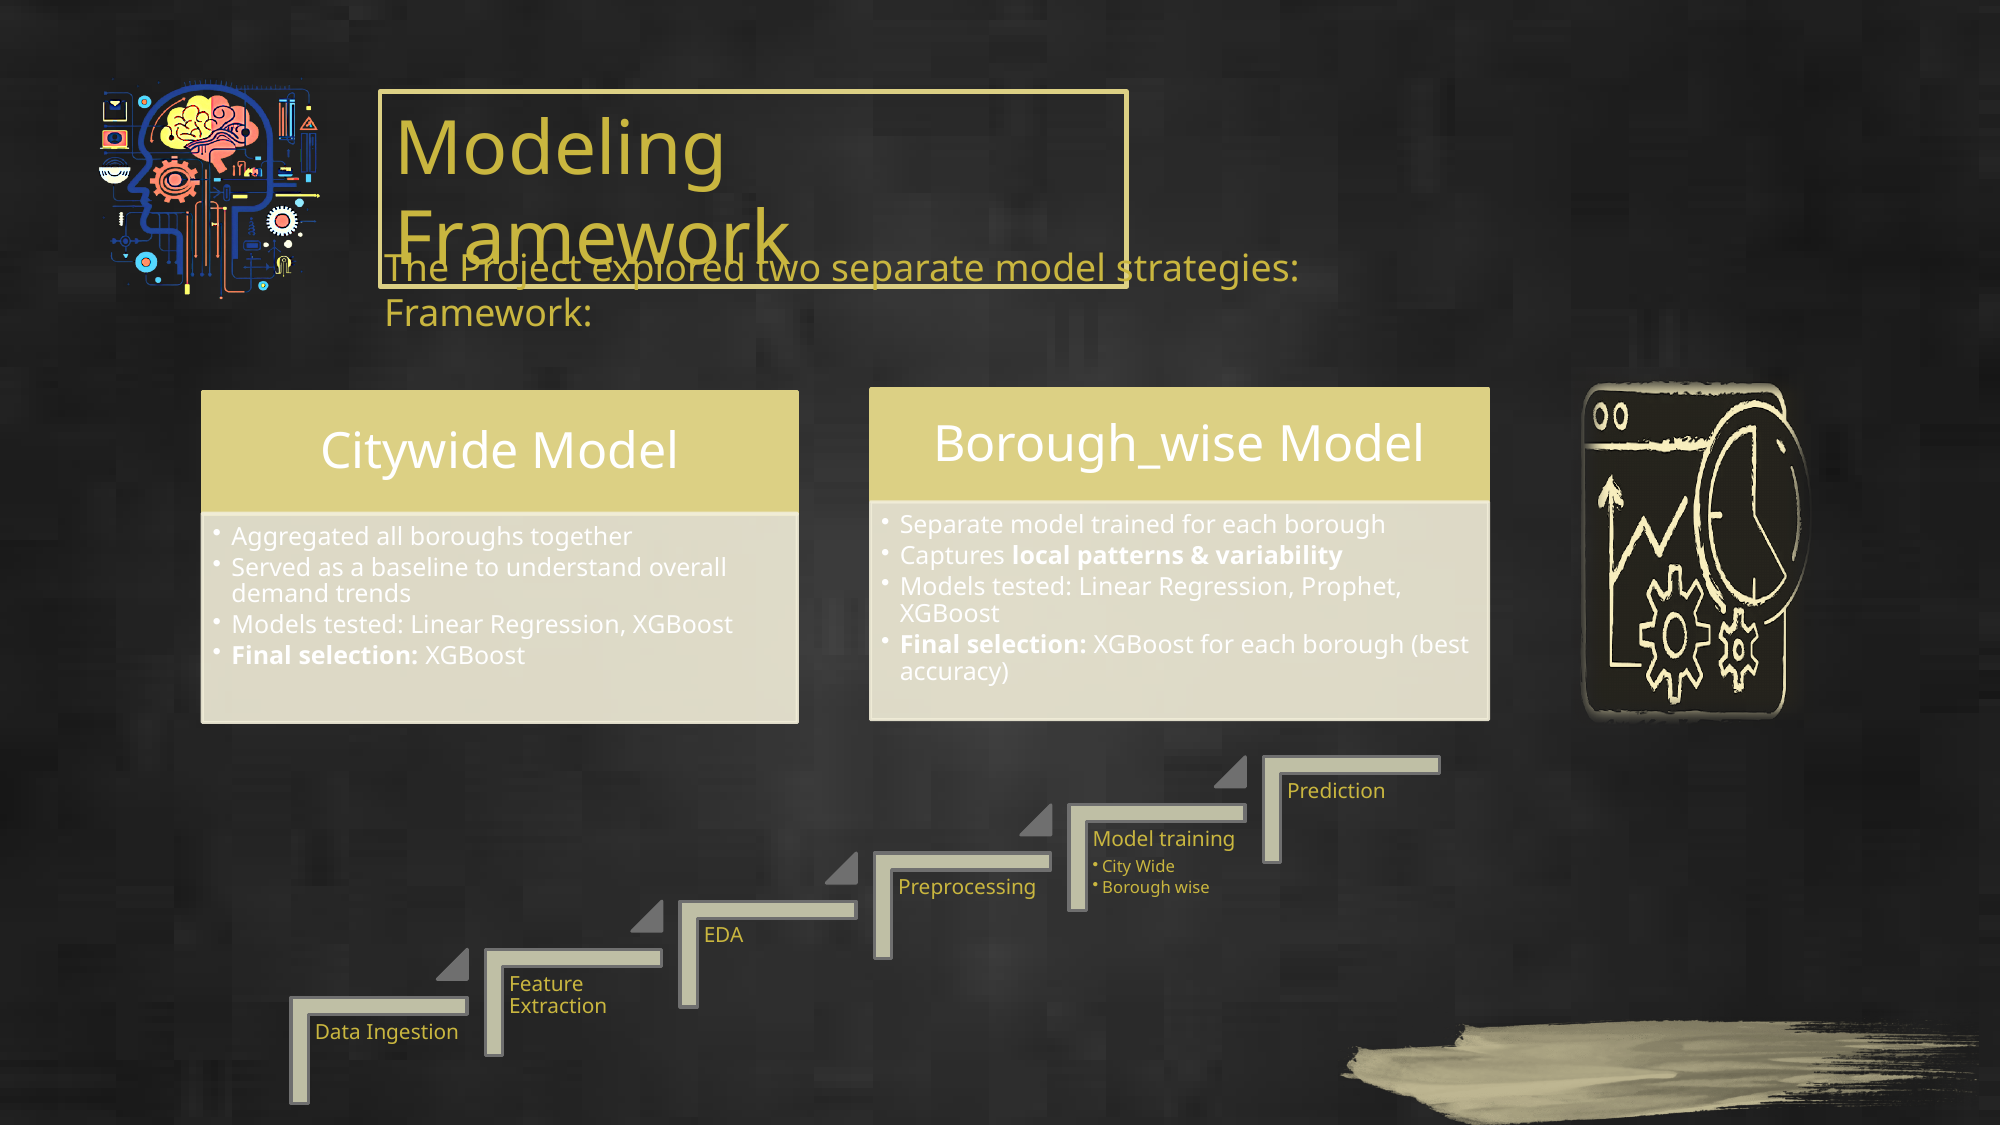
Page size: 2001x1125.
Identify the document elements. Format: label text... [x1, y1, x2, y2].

text_box Modeling Framework [379, 91, 1127, 236]
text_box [72, 756, 1659, 1125]
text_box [870, 381, 1489, 728]
picture [0, 0, 2000, 1125]
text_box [201, 388, 798, 728]
text_box The Project explored two separate model strategies: Framework: [369, 236, 1431, 342]
